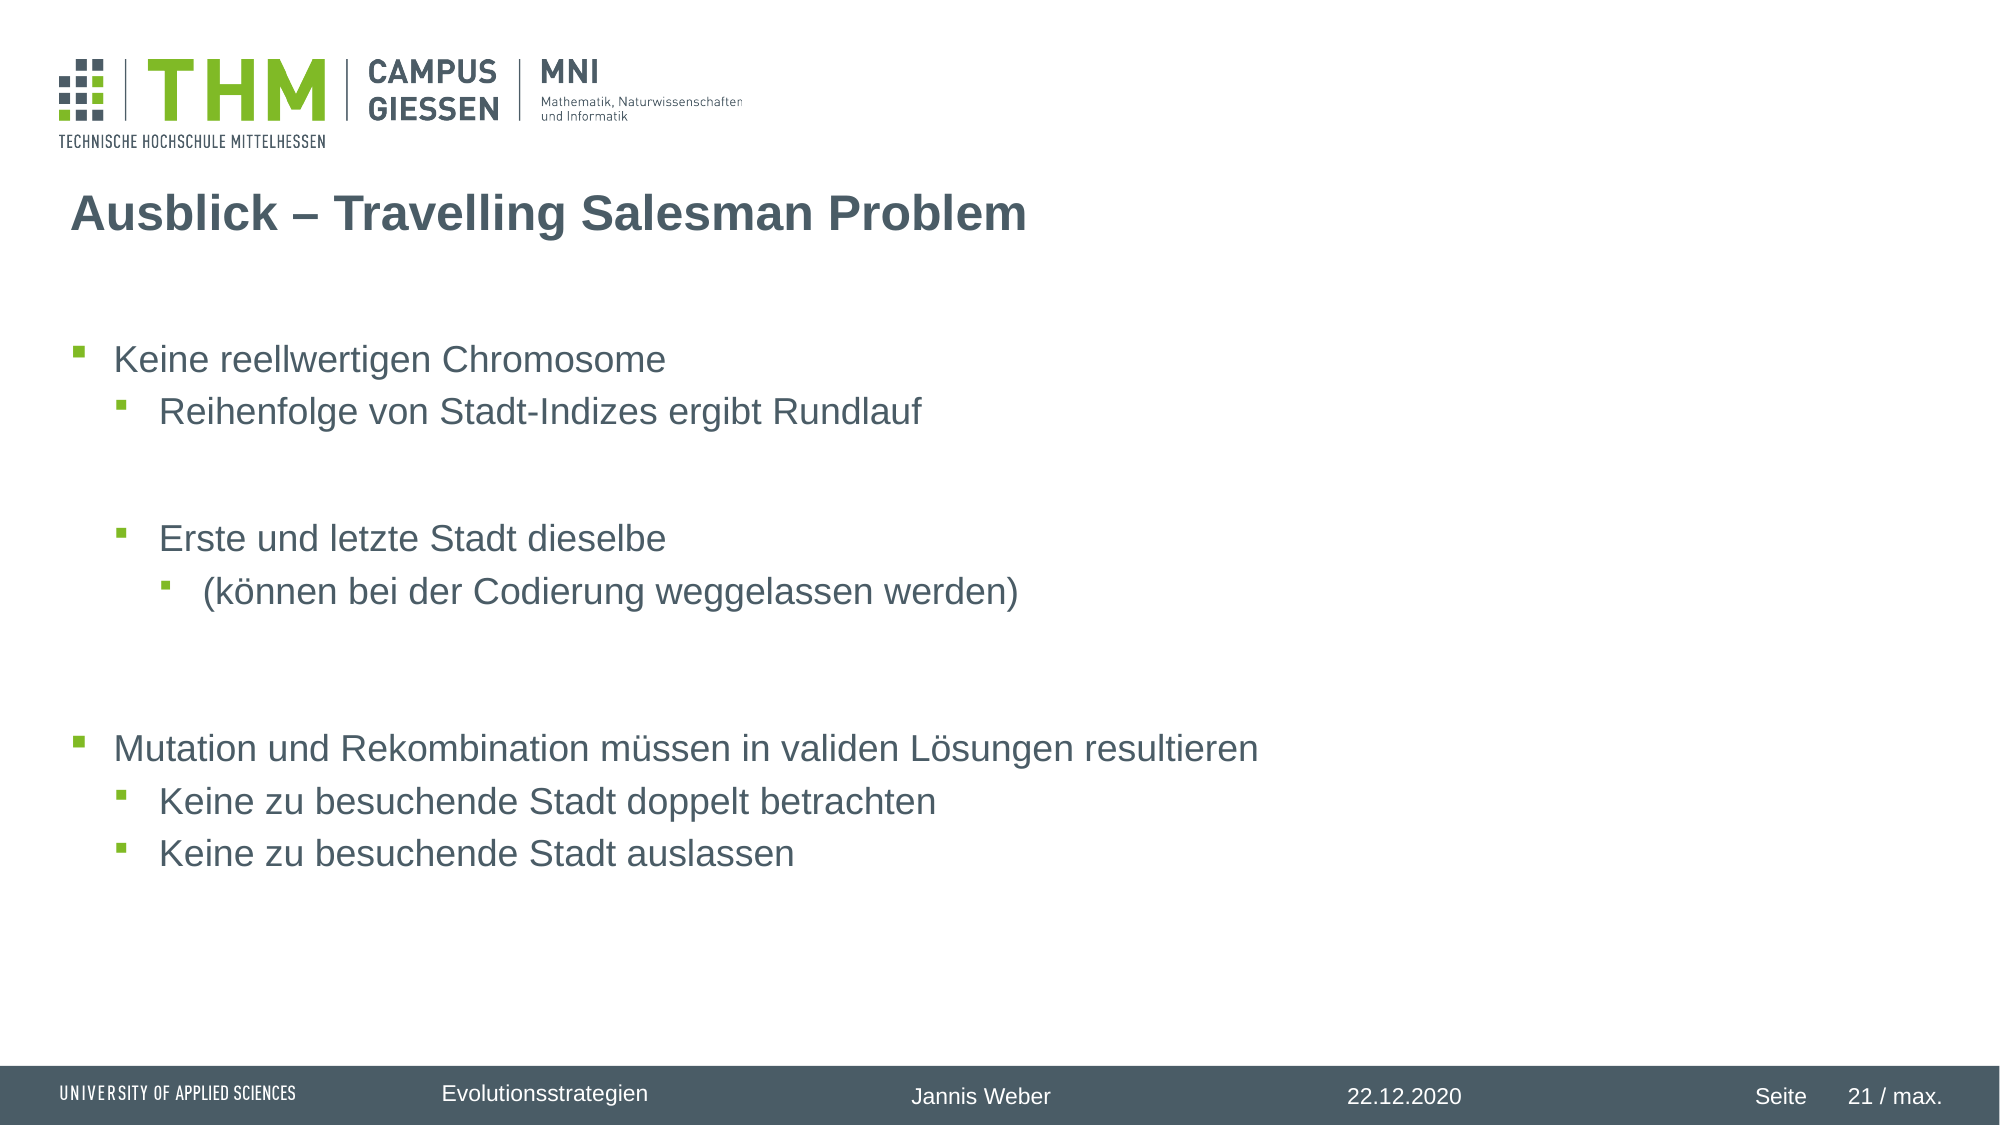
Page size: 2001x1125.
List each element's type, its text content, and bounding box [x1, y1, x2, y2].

title Ausblick – Travelling Salesman Problem [54, 172, 1913, 268]
picture [59, 1082, 296, 1104]
picture [59, 59, 742, 148]
